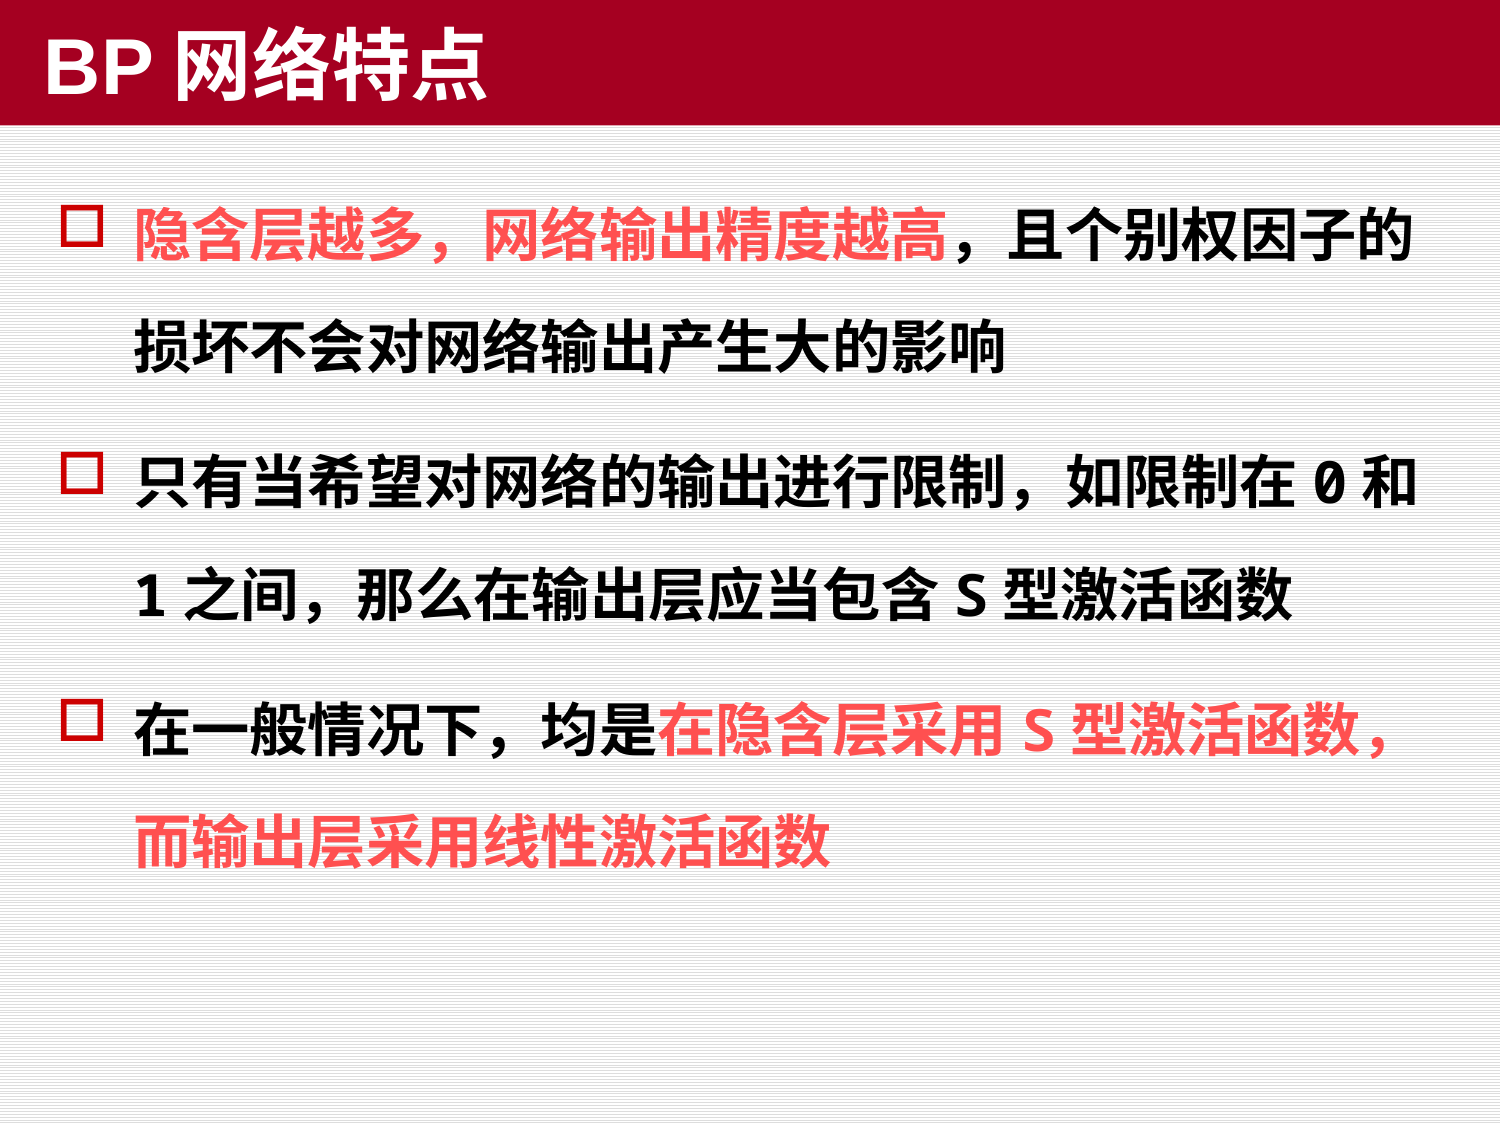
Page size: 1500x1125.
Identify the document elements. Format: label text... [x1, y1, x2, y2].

title BP网络特点 [0, 0, 1500, 126]
list 隐含层越多，网络输出精度越高，且个别权因子的损坏不会对网络输出产生大的影响 只有当希望对网络的输出进行限制，如限制在0和1之间，那么在输出层应当包含S型激活函数 在一般情况下，均是在隐含层采用S型激活函数，而输出层采用线性激活函数 [41, 148, 1459, 1035]
